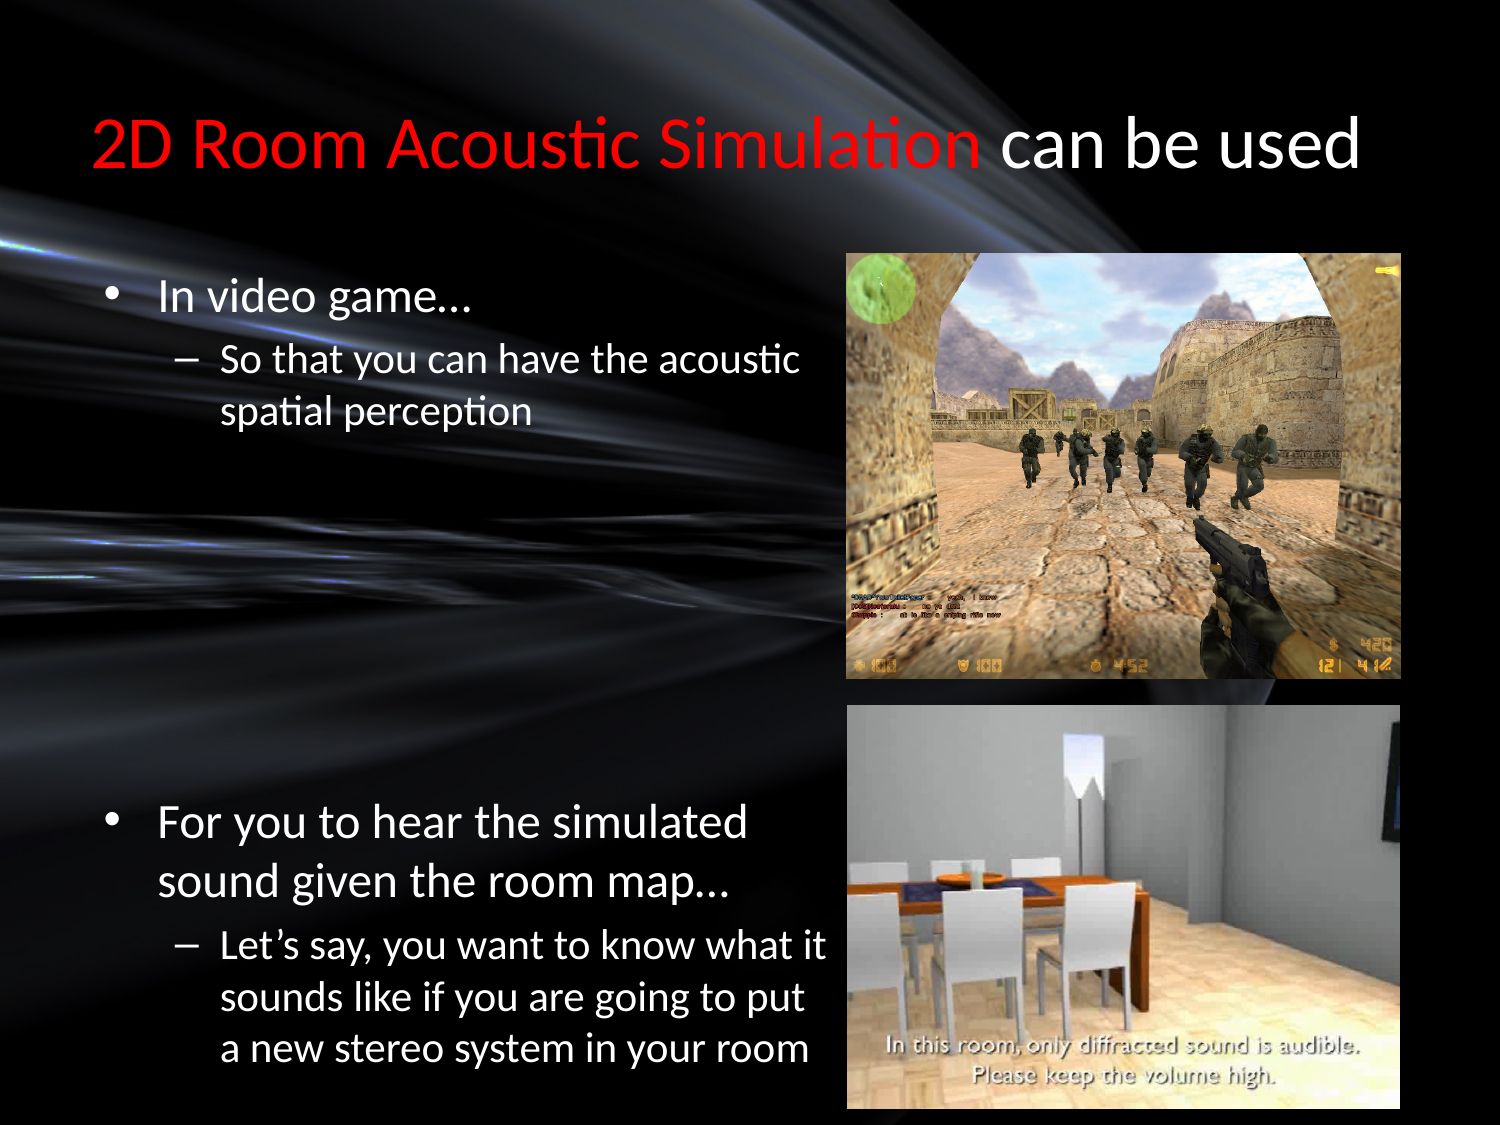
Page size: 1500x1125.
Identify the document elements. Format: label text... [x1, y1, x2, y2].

list In video game… So that you can have the acoustic spatial perception For you to hear the simulated sound given the room map… Let’s say, you want to know what it sounds like if you are going to put a new stereo system in your room [88, 255, 845, 1110]
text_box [846, 703, 1401, 1111]
title 2D Room Acoustic Simulation can be used [75, 45, 1425, 233]
picture [0, 0, 1500, 1125]
